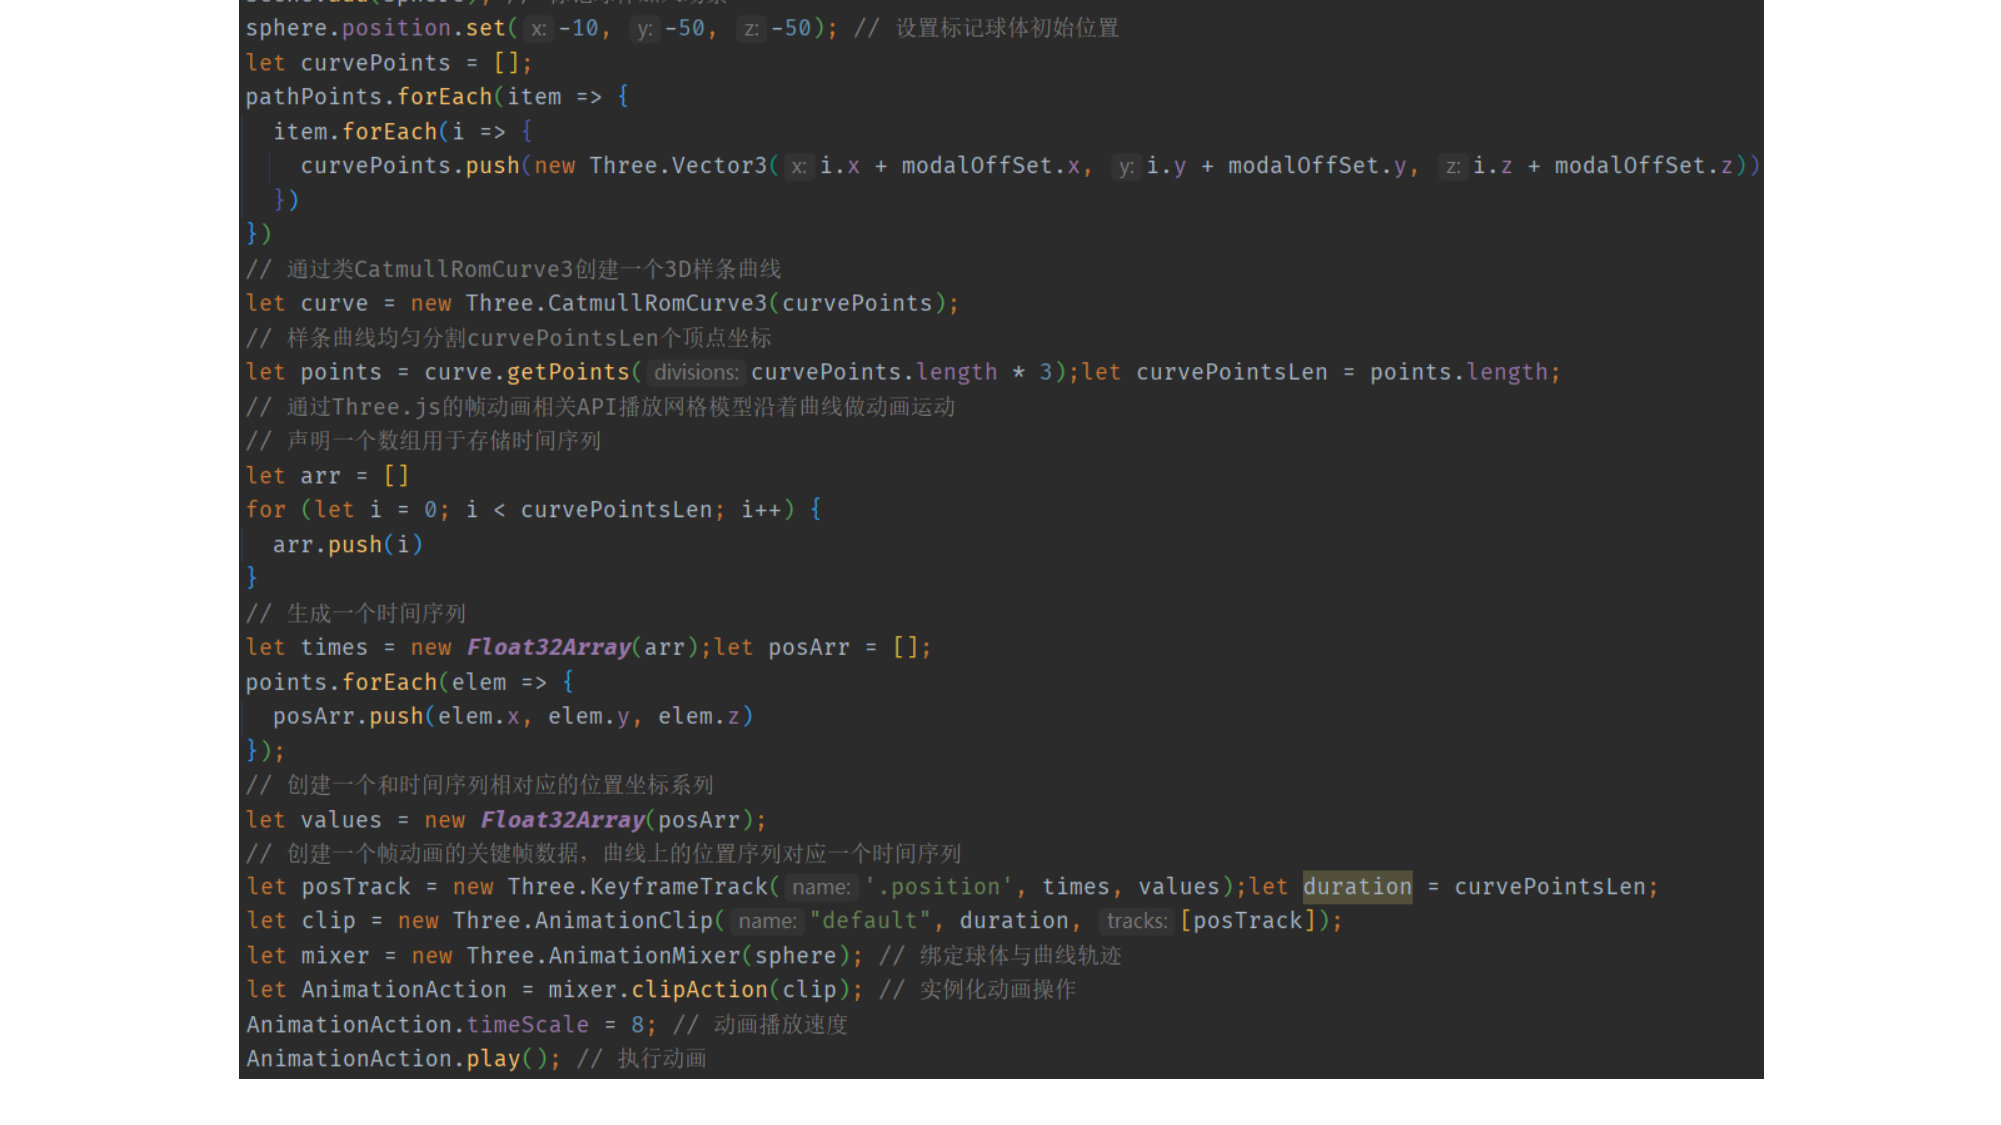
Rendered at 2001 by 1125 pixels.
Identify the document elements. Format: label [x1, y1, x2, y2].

picture [239, 0, 1764, 1079]
